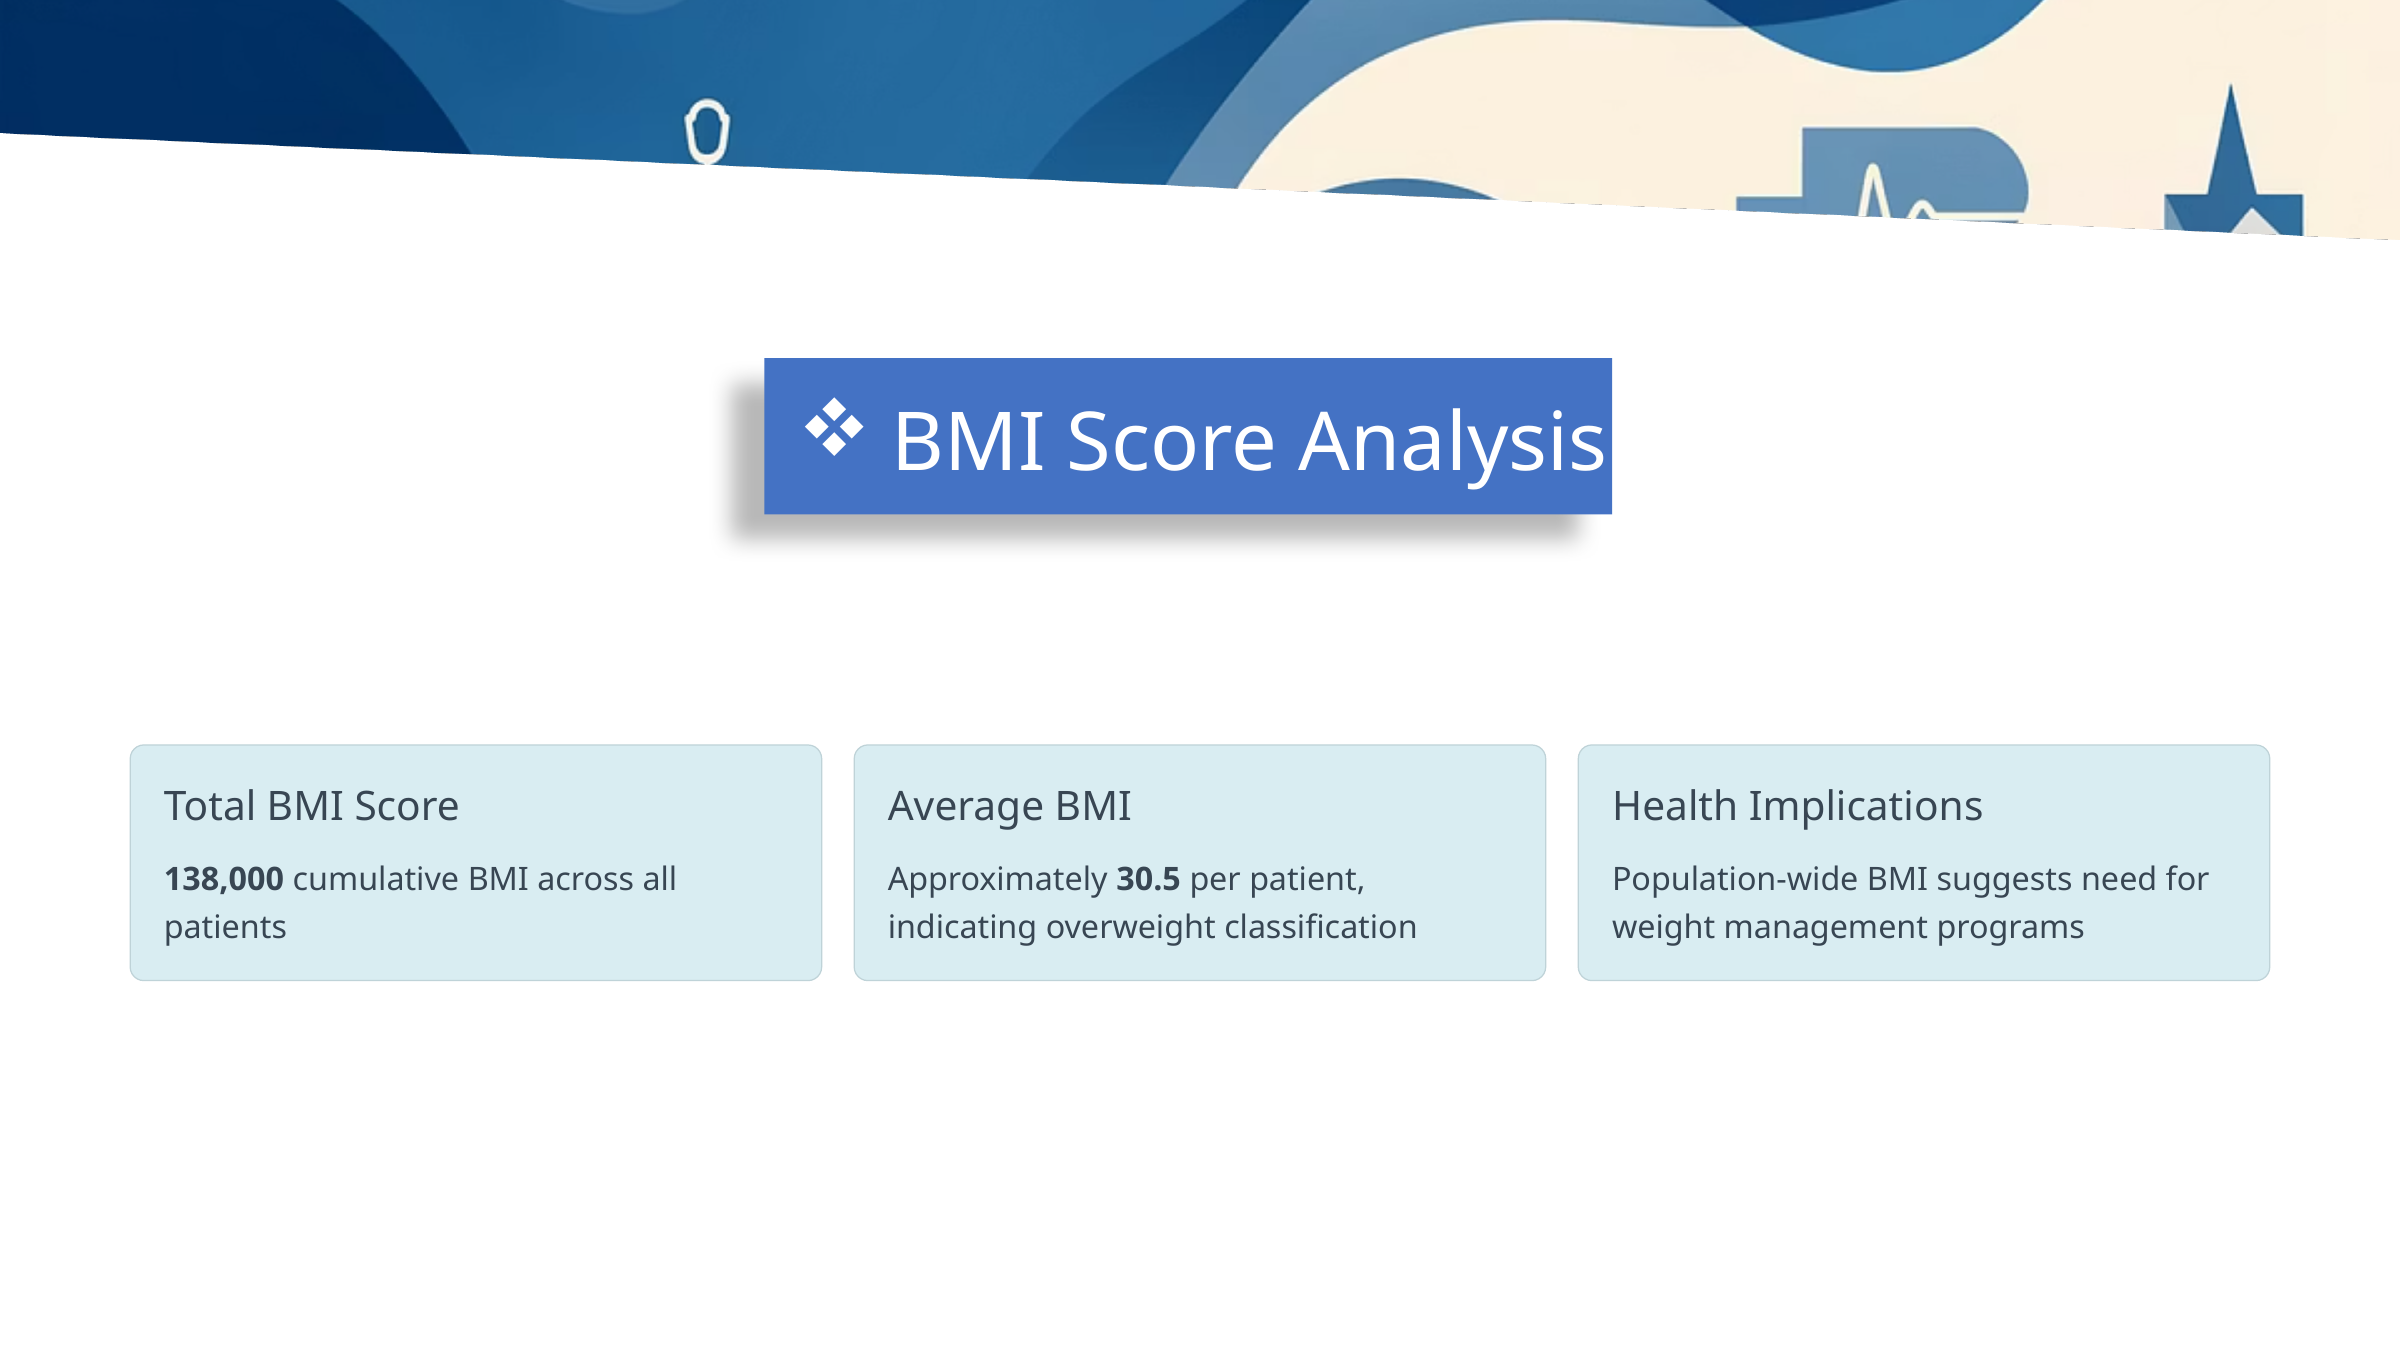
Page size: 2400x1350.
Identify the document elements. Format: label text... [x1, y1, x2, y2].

text_box Average BMI [888, 778, 1295, 830]
text_box Population-wide BMI suggests need for weight management programs [1612, 849, 2236, 947]
text_box Total BMI Score [163, 778, 571, 830]
text_box Health Implications [1612, 778, 2019, 830]
picture [0, 0, 2400, 240]
text_box [763, 357, 1613, 515]
text_box [1578, 744, 2270, 981]
text_box BMI Score Analysis [798, 385, 1613, 488]
text_box 138,000 cumulative BMI across all patients [163, 849, 788, 947]
text_box Approximately 30.5 per patient, indicating overweight classification [888, 849, 1512, 947]
text_box [130, 744, 822, 981]
text_box [854, 744, 1546, 981]
